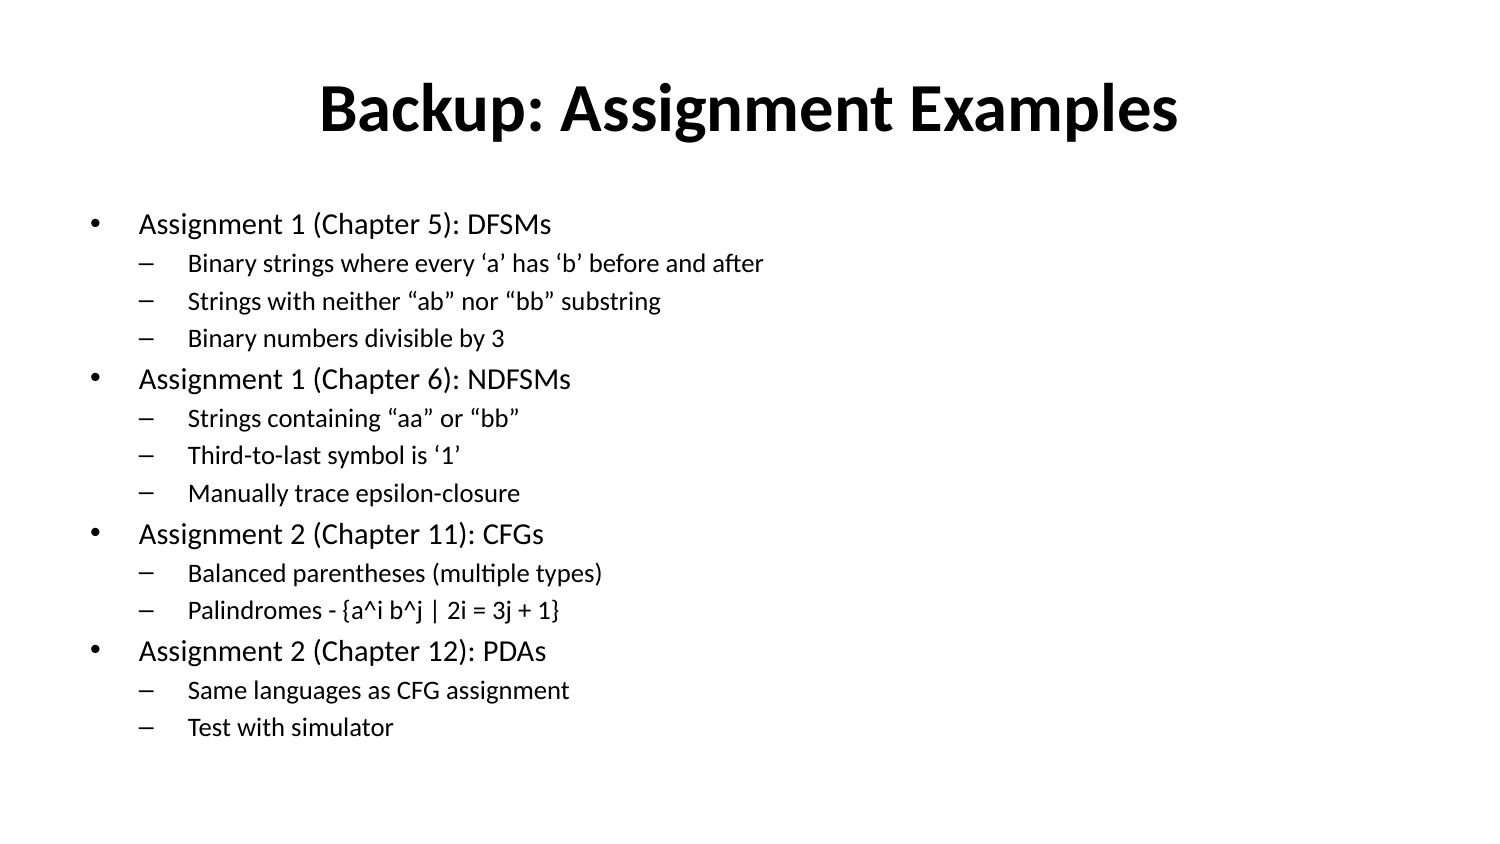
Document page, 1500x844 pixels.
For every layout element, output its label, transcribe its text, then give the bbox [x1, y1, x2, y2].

title Backup: Assignment Examples [75, 33, 1425, 175]
list Assignment 1 (Chapter 5): DFSMs Binary strings where every ‘a’ has ‘b’ before and after Strings with neither “ab” nor “bb” substring Binary numbers divisible by 3 Assignment 1 (Chapter 6): NDFSMs Strings containing “aa” or “bb” Third-to-last symbol is ‘1’ Manually trace epsilon-closure Assignment 2 (Chapter 11): CFGs Balanced parentheses (multiple types) Palindromes - {a^i b^j | 2i = 3j + 1} Assignment 2 (Chapter 12): PDAs Same languages as CFG assignment Test with simulator [75, 196, 1425, 754]
